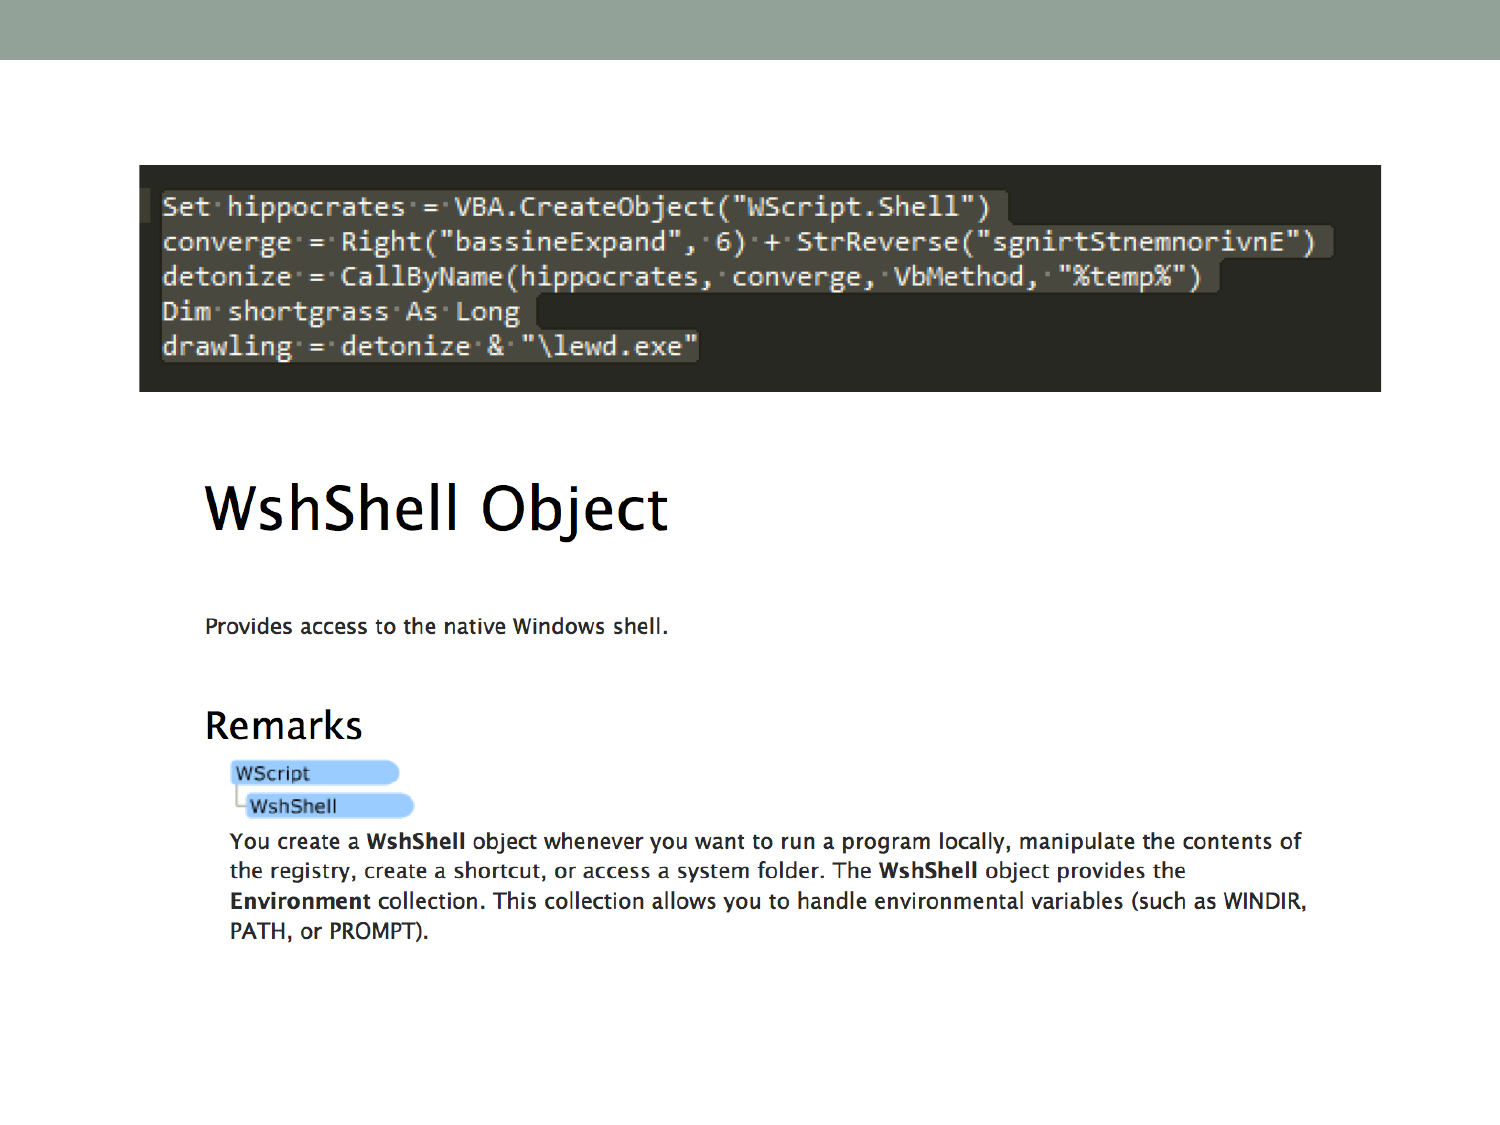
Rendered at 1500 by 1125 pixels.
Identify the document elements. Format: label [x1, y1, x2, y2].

picture [139, 165, 1382, 392]
picture [203, 470, 1366, 964]
